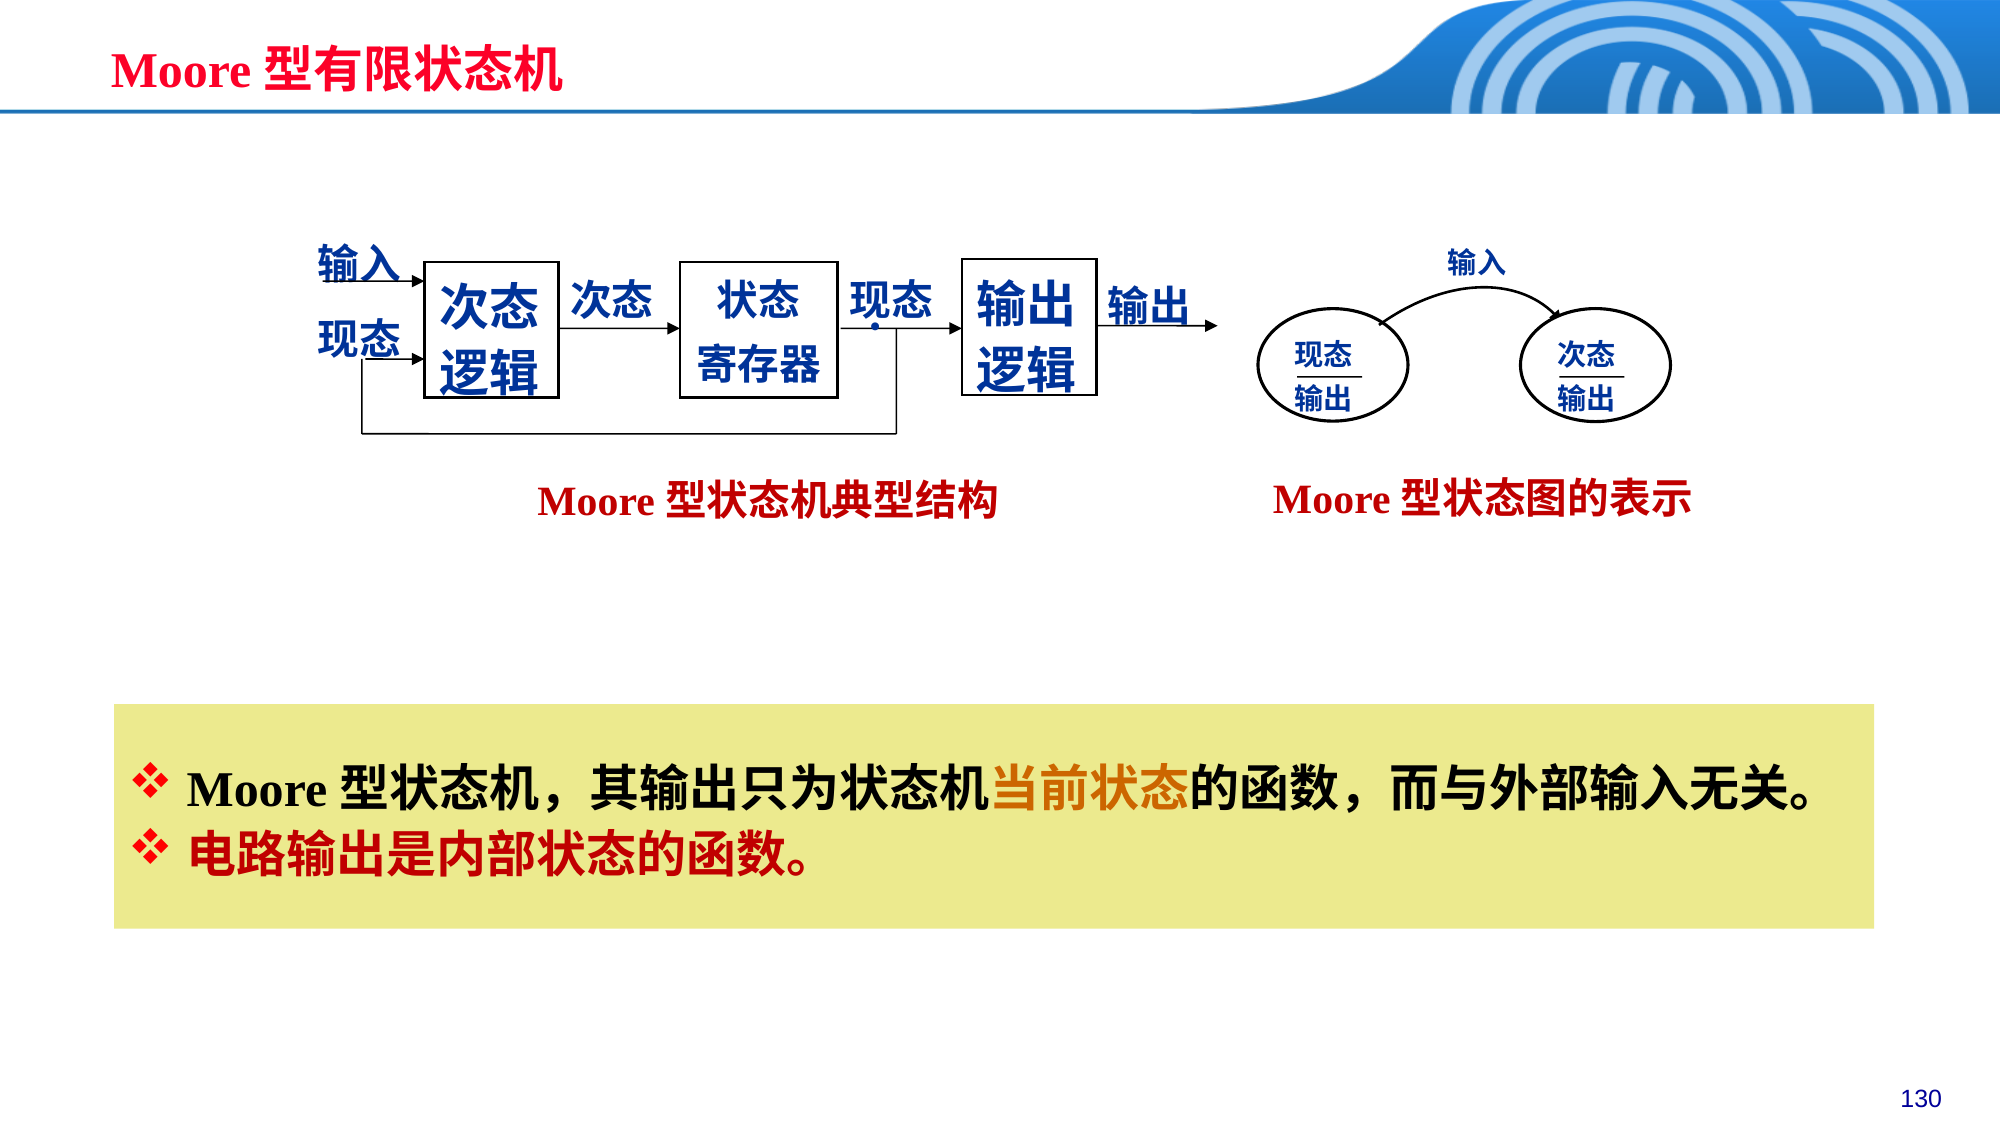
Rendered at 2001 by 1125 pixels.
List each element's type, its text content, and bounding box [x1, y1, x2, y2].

picture [0, 0, 2000, 114]
title Moore型有限状态机 [99, 40, 1251, 103]
text_box Moore型状态图的表示 [1258, 450, 1719, 531]
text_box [1257, 233, 1671, 422]
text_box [302, 225, 1221, 523]
text_box Moore型状态机，其输出只为状态机当前状态的函数，而与外部输入无关。 电路输出是内部状态的函数。 [114, 704, 1875, 929]
